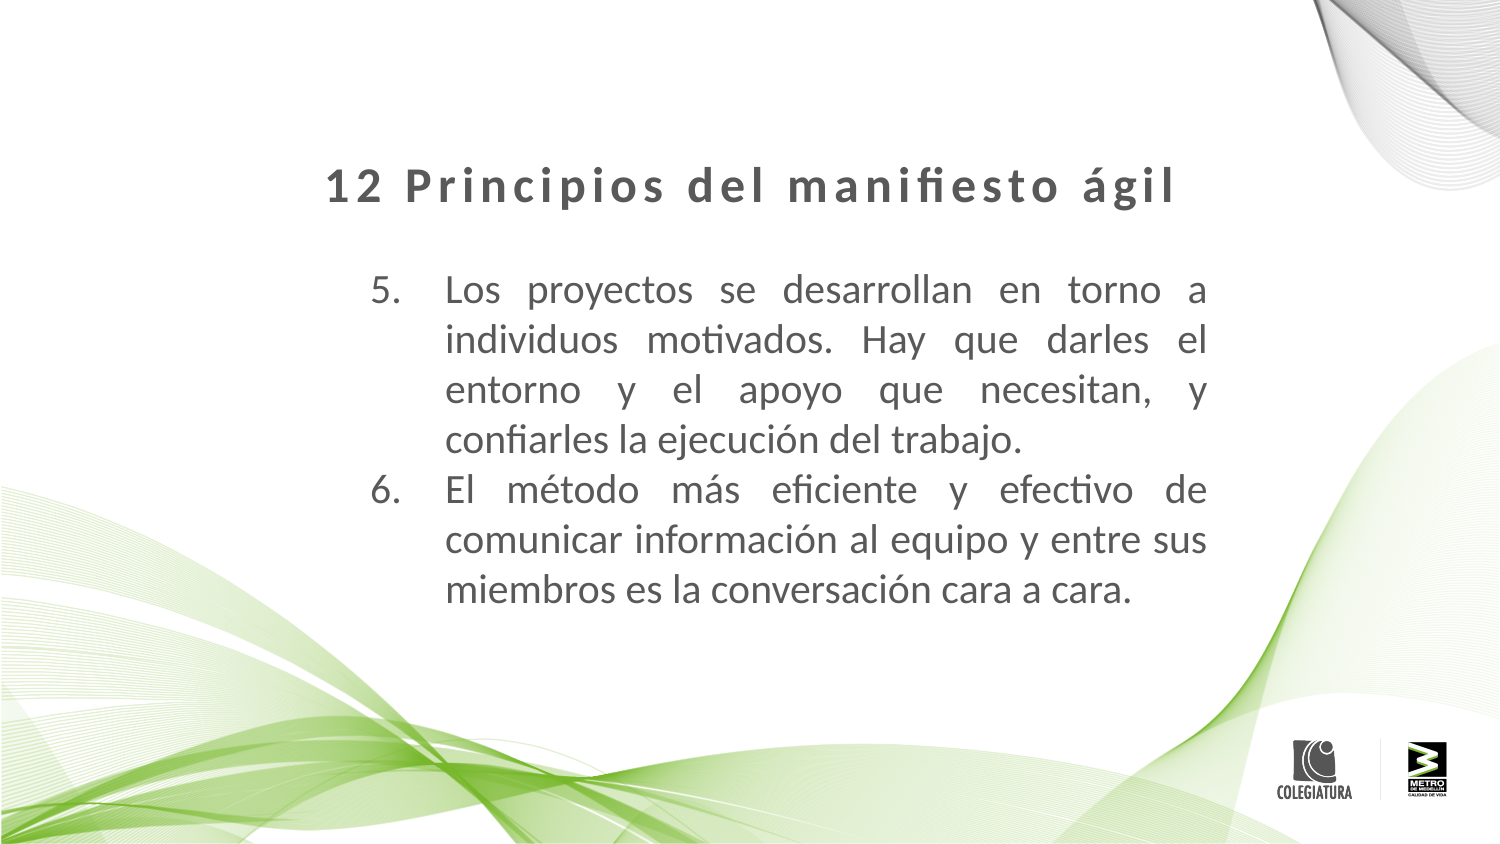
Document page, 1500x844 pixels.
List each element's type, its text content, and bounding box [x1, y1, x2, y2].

picture [1, 334, 1499, 844]
text_box 12 Principios del manifiesto ágil [277, 146, 1223, 217]
picture [1297, 0, 1500, 217]
text_box Los proyectos se desarrollan en torno a individuos motivados. Hay que darles el entorno y el apoyo que necesitan, y confiarles la ejecución del trabajo. El método más eficiente y efectivo de comunicar información al equipo y entre sus miembros es la conversación cara a cara. [355, 254, 1223, 334]
